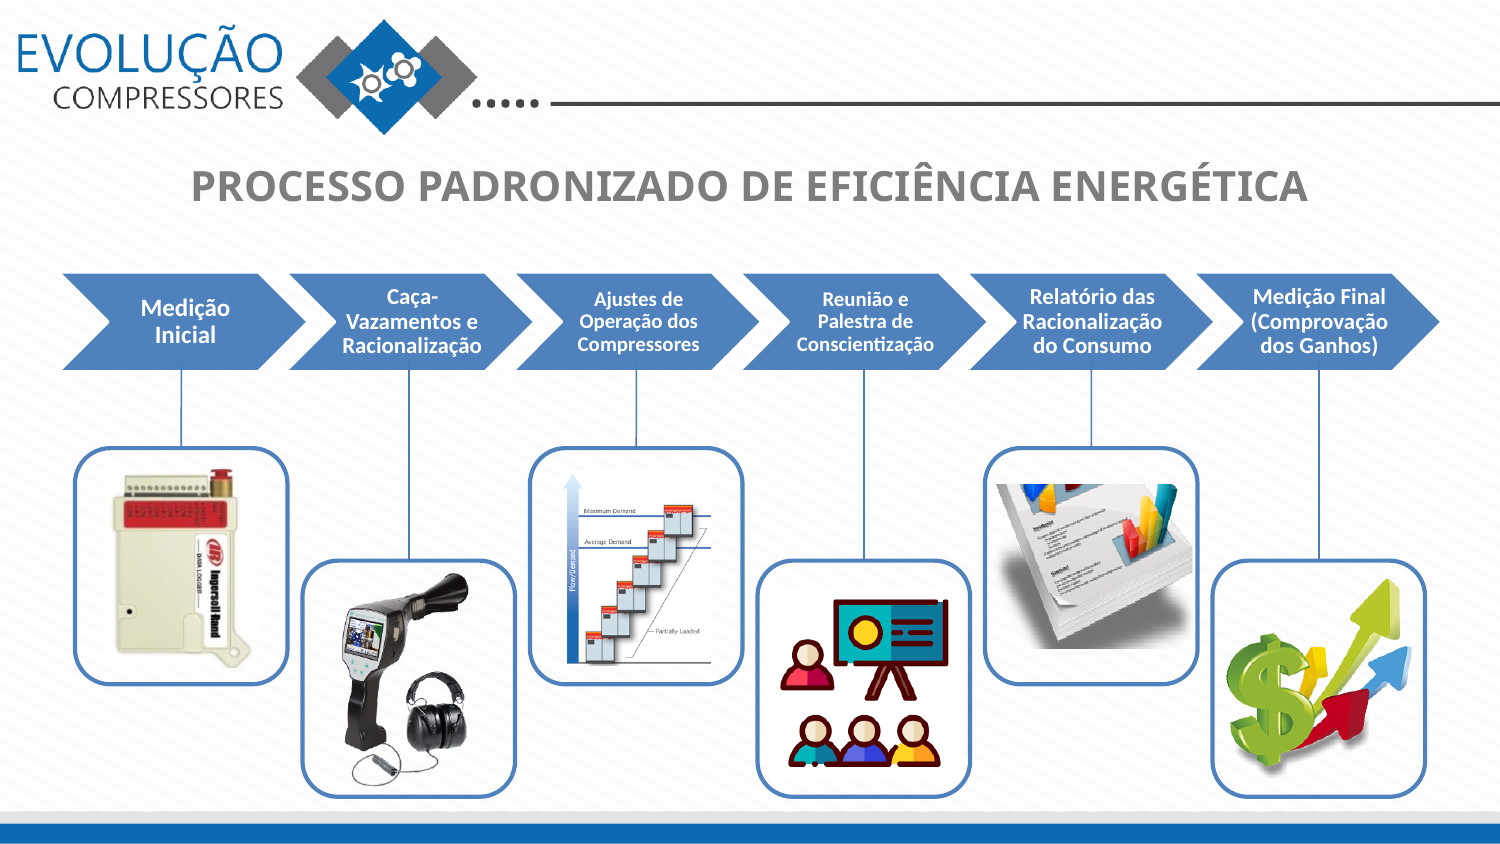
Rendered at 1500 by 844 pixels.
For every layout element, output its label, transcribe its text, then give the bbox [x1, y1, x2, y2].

text_box PROCESSO PADRONIZADO DE EFICIÊNCIA ENERGÉTICA [0, 159, 1500, 210]
text_box [74, 448, 288, 685]
text_box [772, 790, 956, 797]
text_box [1212, 560, 1426, 797]
text_box [984, 448, 1198, 486]
text_box [302, 560, 408, 792]
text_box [56, 271, 1444, 373]
picture [561, 470, 711, 666]
picture [988, 484, 1199, 649]
picture [501, 99, 510, 108]
picture [1225, 578, 1412, 779]
text_box [757, 560, 971, 778]
text_box [985, 654, 1197, 685]
picture [766, 586, 962, 782]
picture [6, 10, 481, 141]
picture [81, 490, 282, 646]
picture [530, 99, 539, 108]
picture [323, 568, 495, 788]
text_box [529, 448, 743, 685]
picture [515, 99, 525, 108]
picture [486, 99, 496, 108]
text_box [410, 560, 516, 793]
